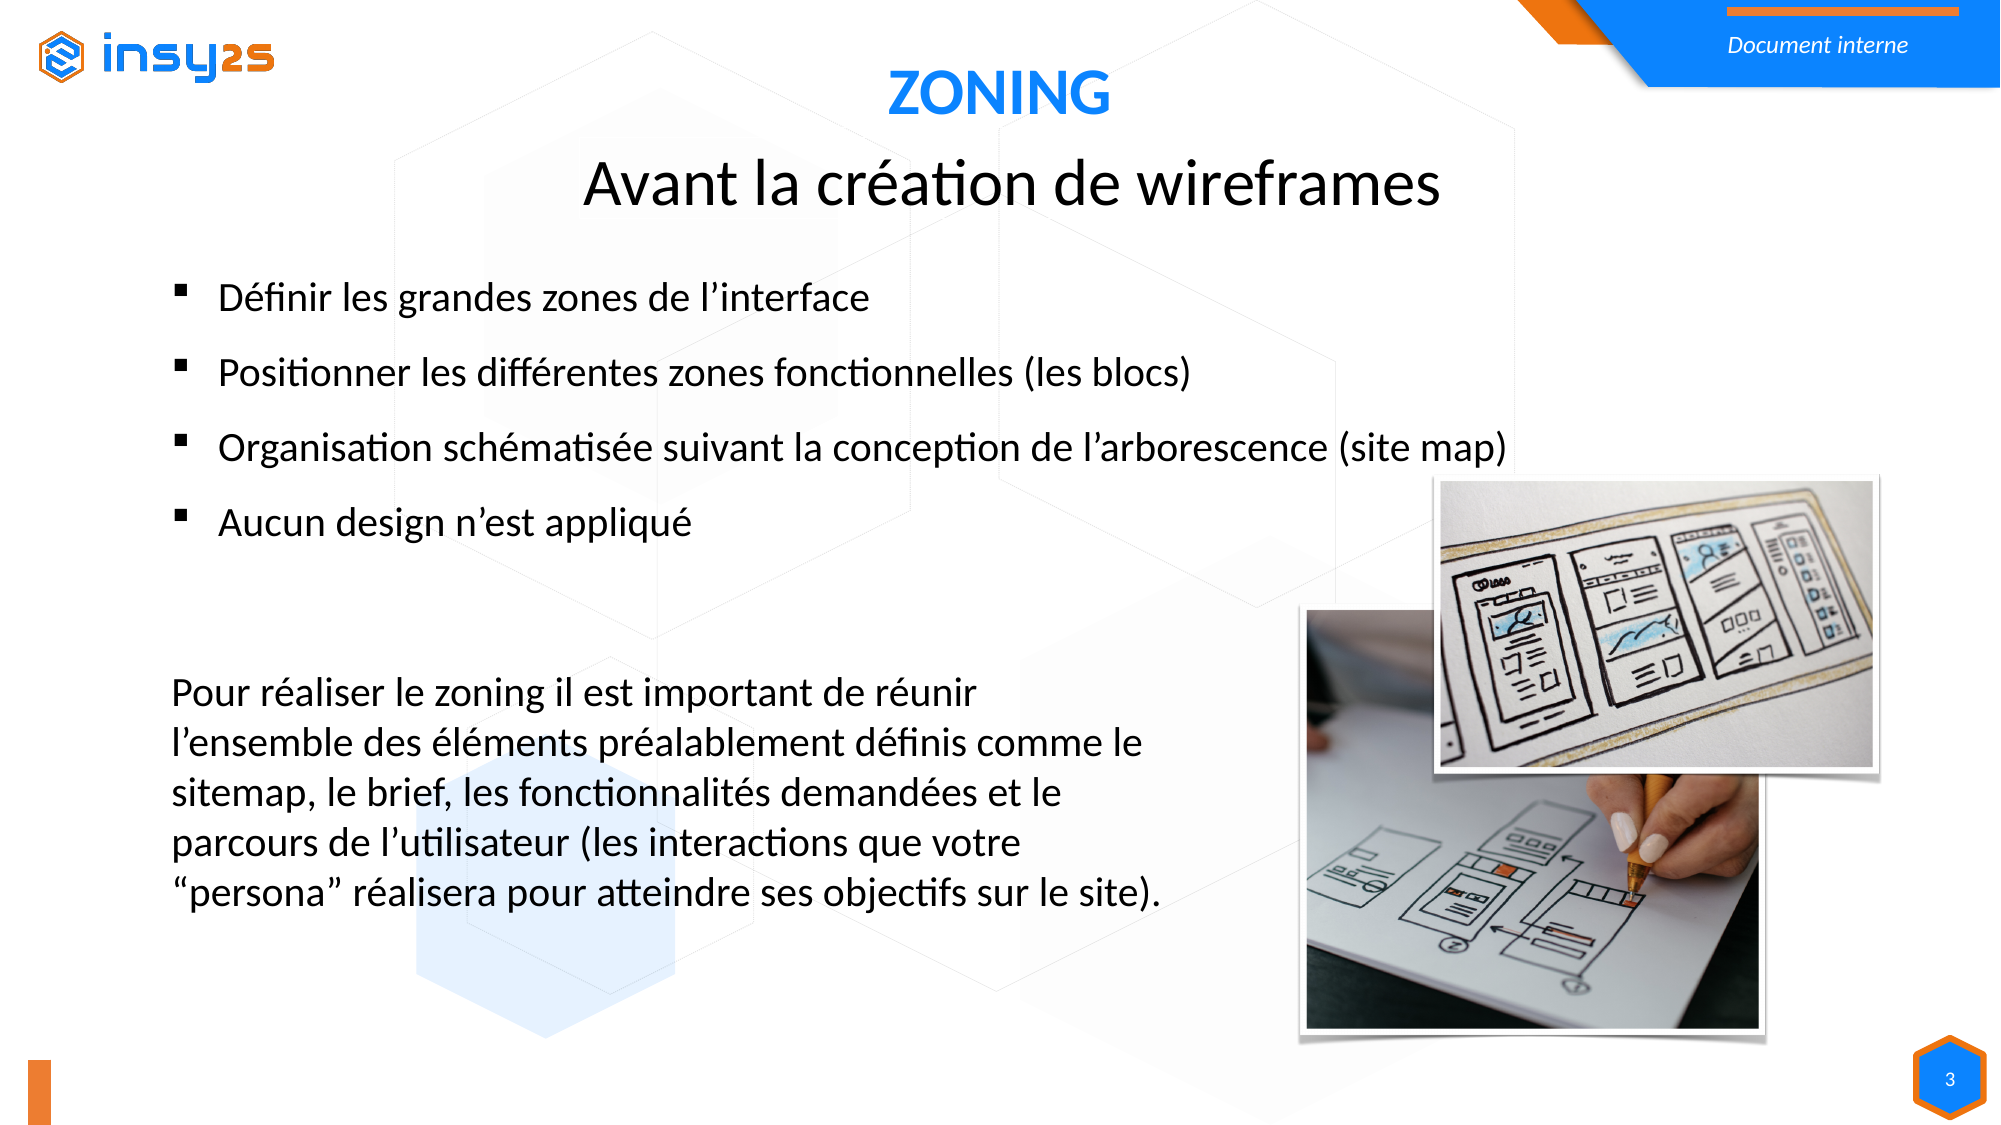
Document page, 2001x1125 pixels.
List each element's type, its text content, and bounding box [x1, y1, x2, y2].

text_box Définir les grandes zones de l’interface Positionner les différentes zones fonctionnelles (les blocs) Organisation schématisée suivant la conception de l’arborescence (site map) Aucun design n’est appliqué [156, 237, 1544, 553]
picture [39, 31, 274, 83]
slide_number 3 [1916, 1053, 1984, 1104]
text_box Avant la création de wireframes [579, 137, 1447, 219]
text_box Pour réaliser le zoning il est important de réunir l’ensemble des éléments préalablement définis comme le sitemap, le brief, les fonctionnalités demandées et le parcours de l’utilisateur (les interactions que votre “persona” réalisera pour atteindre ses objectifs sur le site). [156, 656, 1183, 922]
text_box ZONING [838, 46, 1163, 128]
picture [1297, 474, 1882, 1046]
